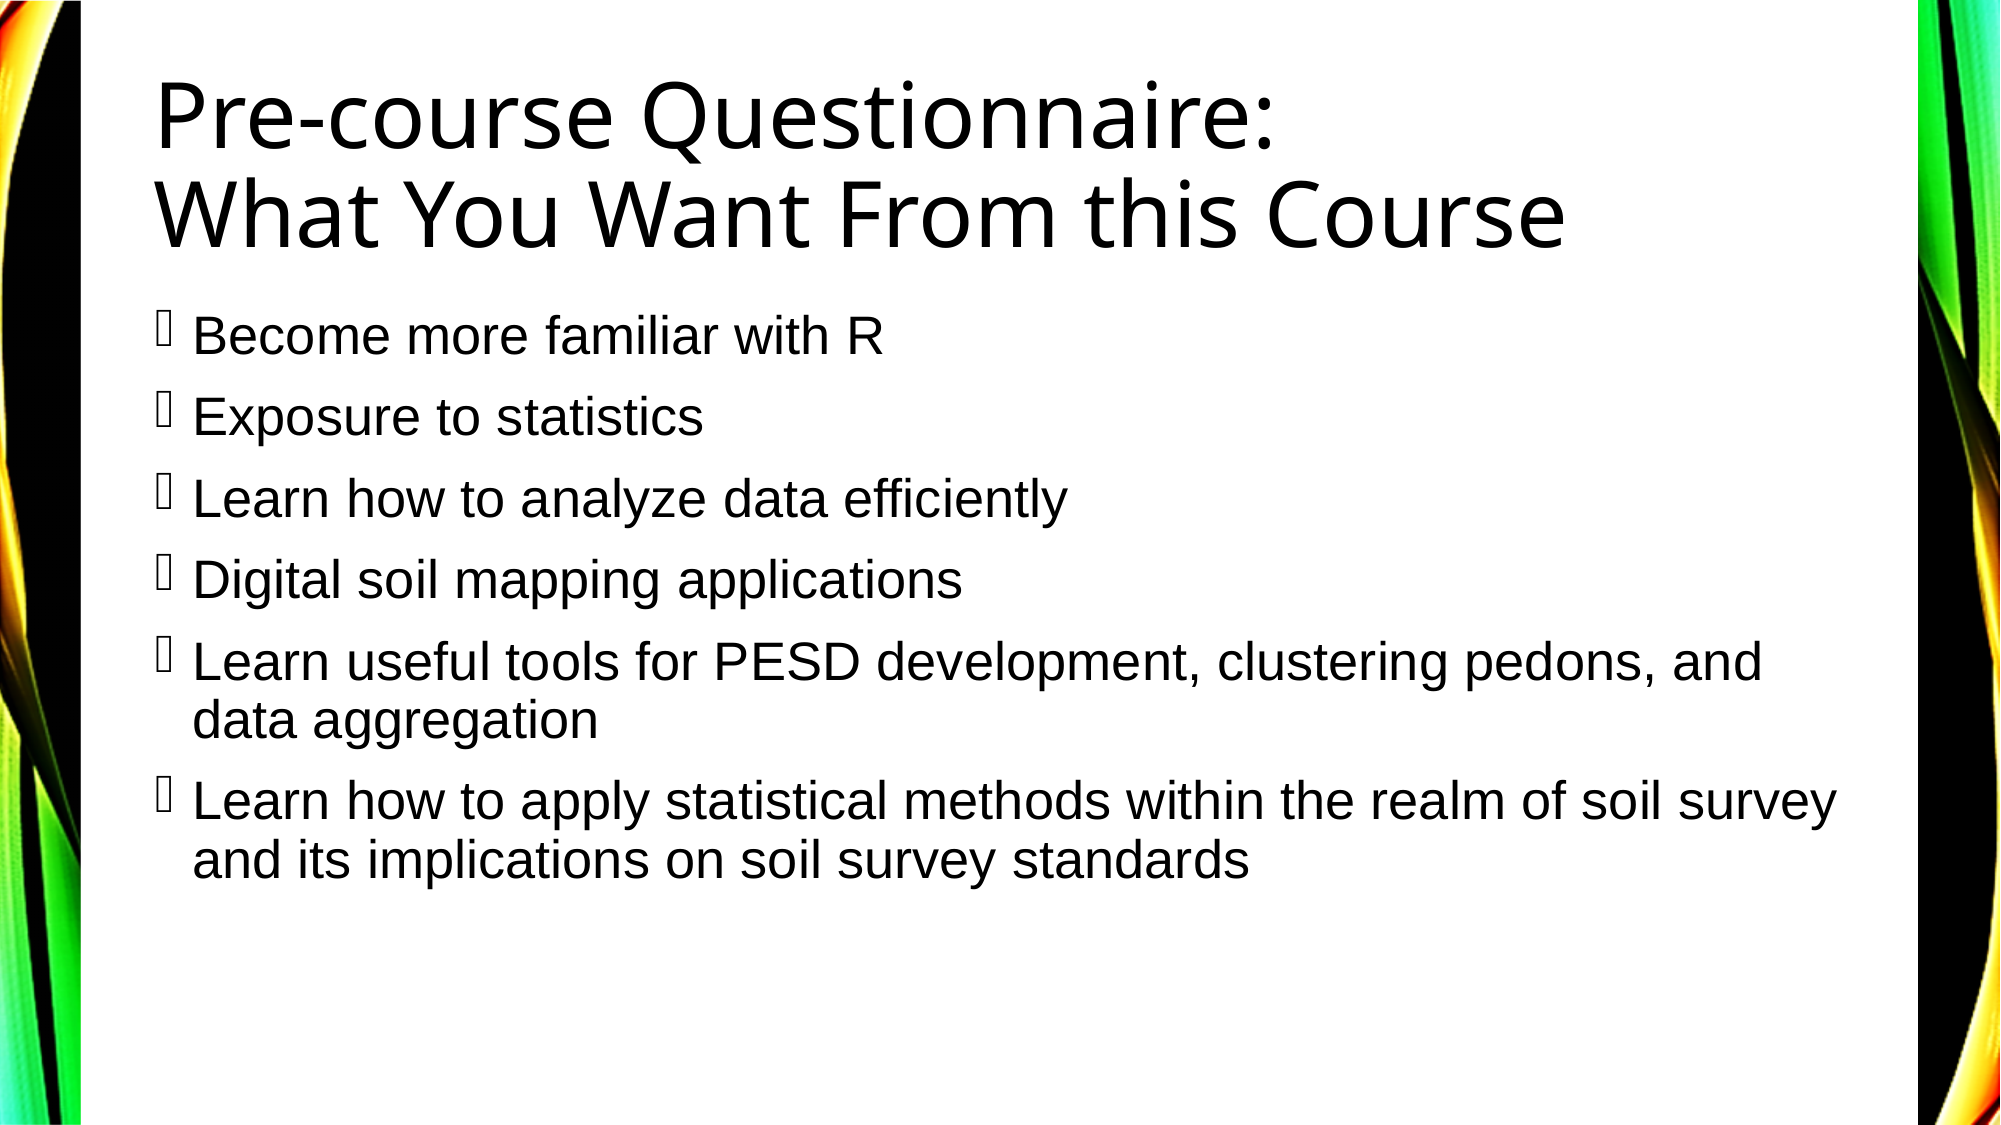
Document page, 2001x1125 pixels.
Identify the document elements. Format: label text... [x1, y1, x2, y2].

title Pre-course Questionnaire: What You Want From this Course [138, 60, 1864, 278]
picture [0, 1, 80, 1124]
picture [1918, 0, 2000, 1125]
list Become more familiar with R Exposure to statistics Learn how to analyze data efficiently Digital soil mapping applications Learn useful tools for PESD development, clustering pedons, and data aggregation Learn how to apply statistical methods within the realm of soil survey and its implications on soil survey standards [138, 299, 1883, 1077]
